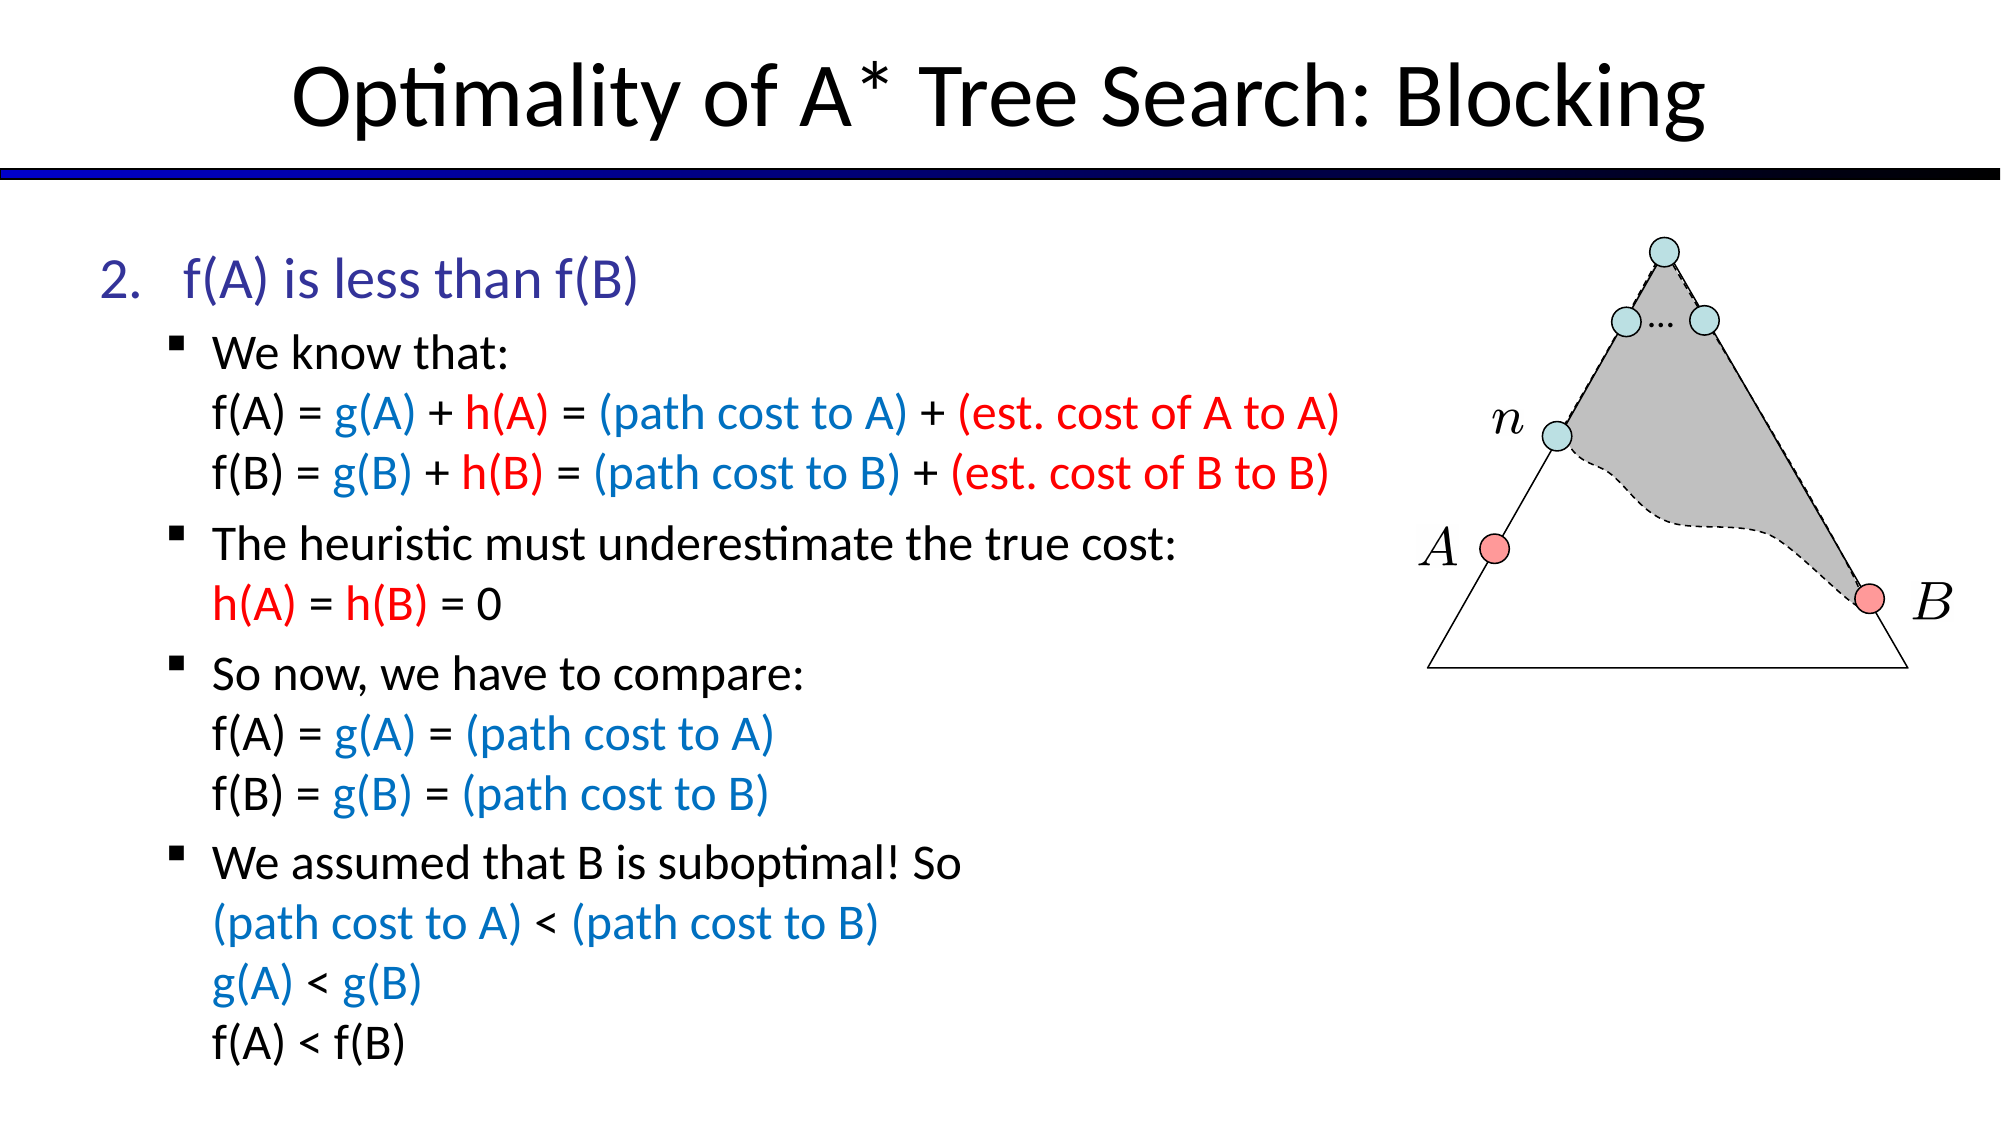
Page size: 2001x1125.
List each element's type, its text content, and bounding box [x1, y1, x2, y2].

text_box [1854, 584, 1885, 614]
picture [1492, 408, 1525, 436]
list f(A) is less than f(B) We know that: f(A) = g(A) + h(A) = (path cost to A) + (est. cost of A to A) f(B) = g(B) + h(B) = (path cost to B) + (est. cost of B to B) The heuristic must underestimate the true cost: h(A) = h(B) = 0 So now, we have to compare: f(A) = g(A) = (path cost to A) f(B) = g(B) = (path cost to B) We assumed that B is suboptimal! So (path cost to A) < (path cost to B) g(A) < g(B) f(A) < f(B) [74, 232, 1431, 1101]
text_box [1427, 264, 1908, 668]
text_box [1649, 237, 1680, 267]
text_box [1689, 305, 1720, 336]
text_box … [1633, 282, 1679, 343]
picture [1415, 524, 1459, 568]
text_box [1479, 534, 1510, 564]
picture [1911, 581, 1954, 622]
text_box [1542, 421, 1572, 451]
title Optimality of A* Tree Search: Blocking [0, 0, 2000, 184]
text_box [1611, 307, 1633, 337]
